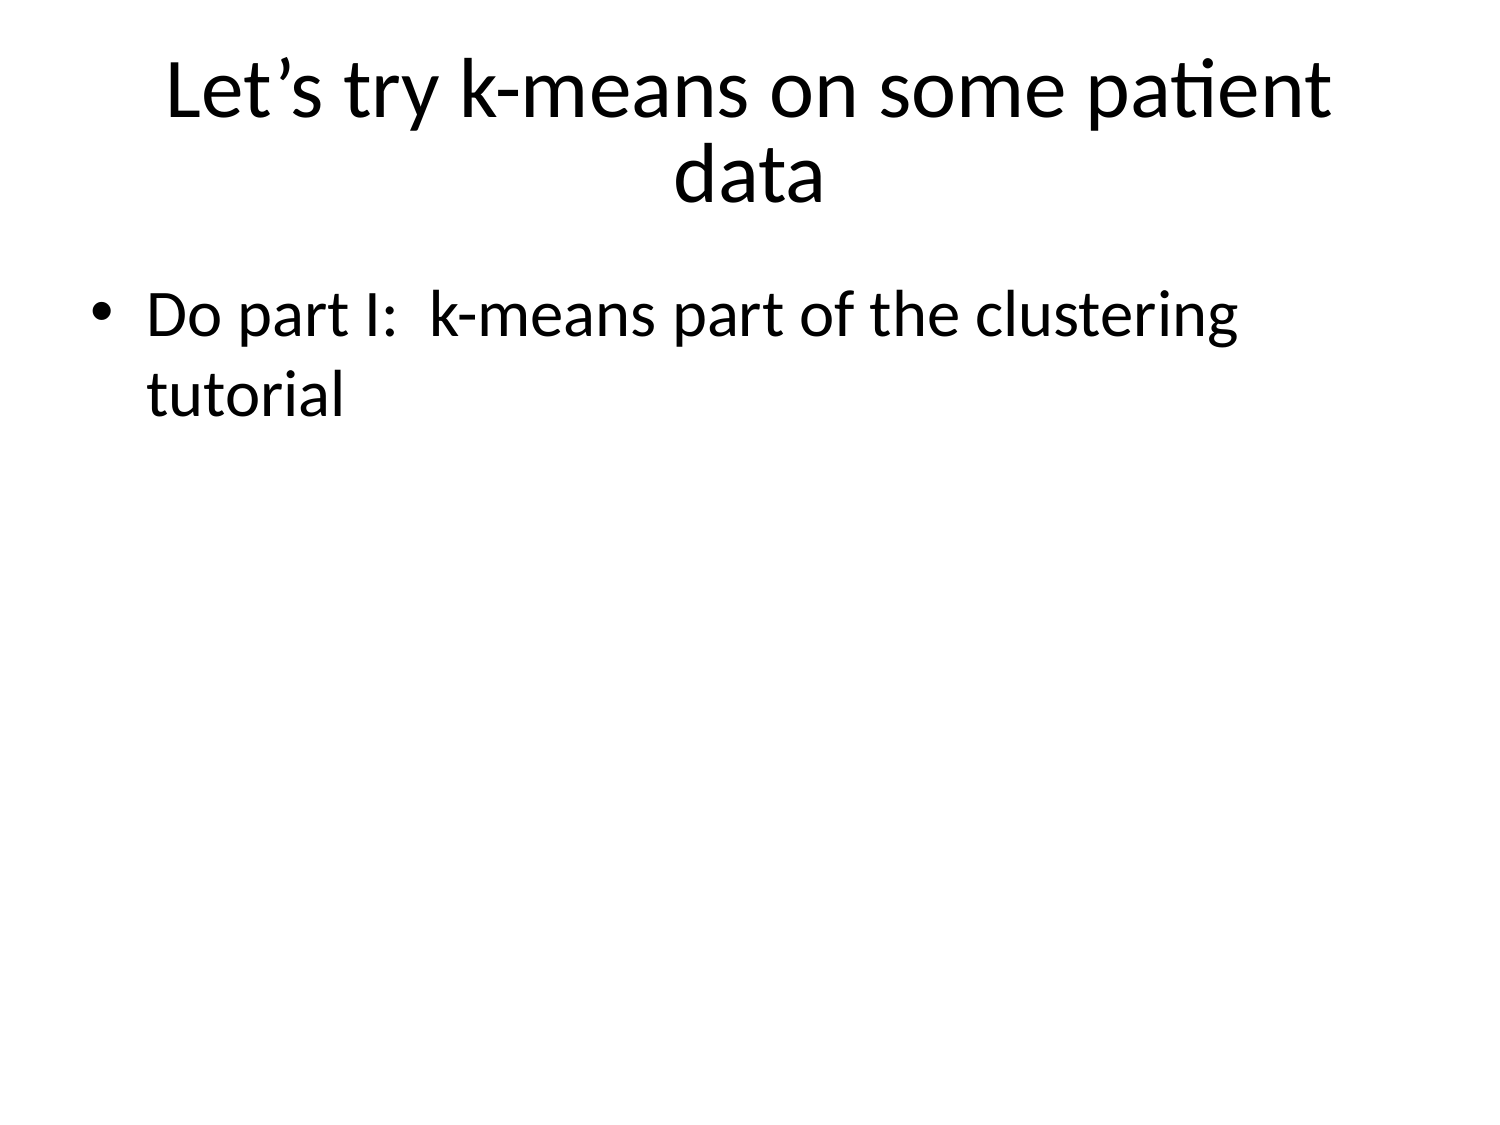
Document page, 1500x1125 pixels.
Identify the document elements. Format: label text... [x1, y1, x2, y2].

list Do part I: k-means part of the clustering tutorial [75, 262, 1425, 1005]
title Let’s try k-means on some patient data [75, 45, 1425, 233]
